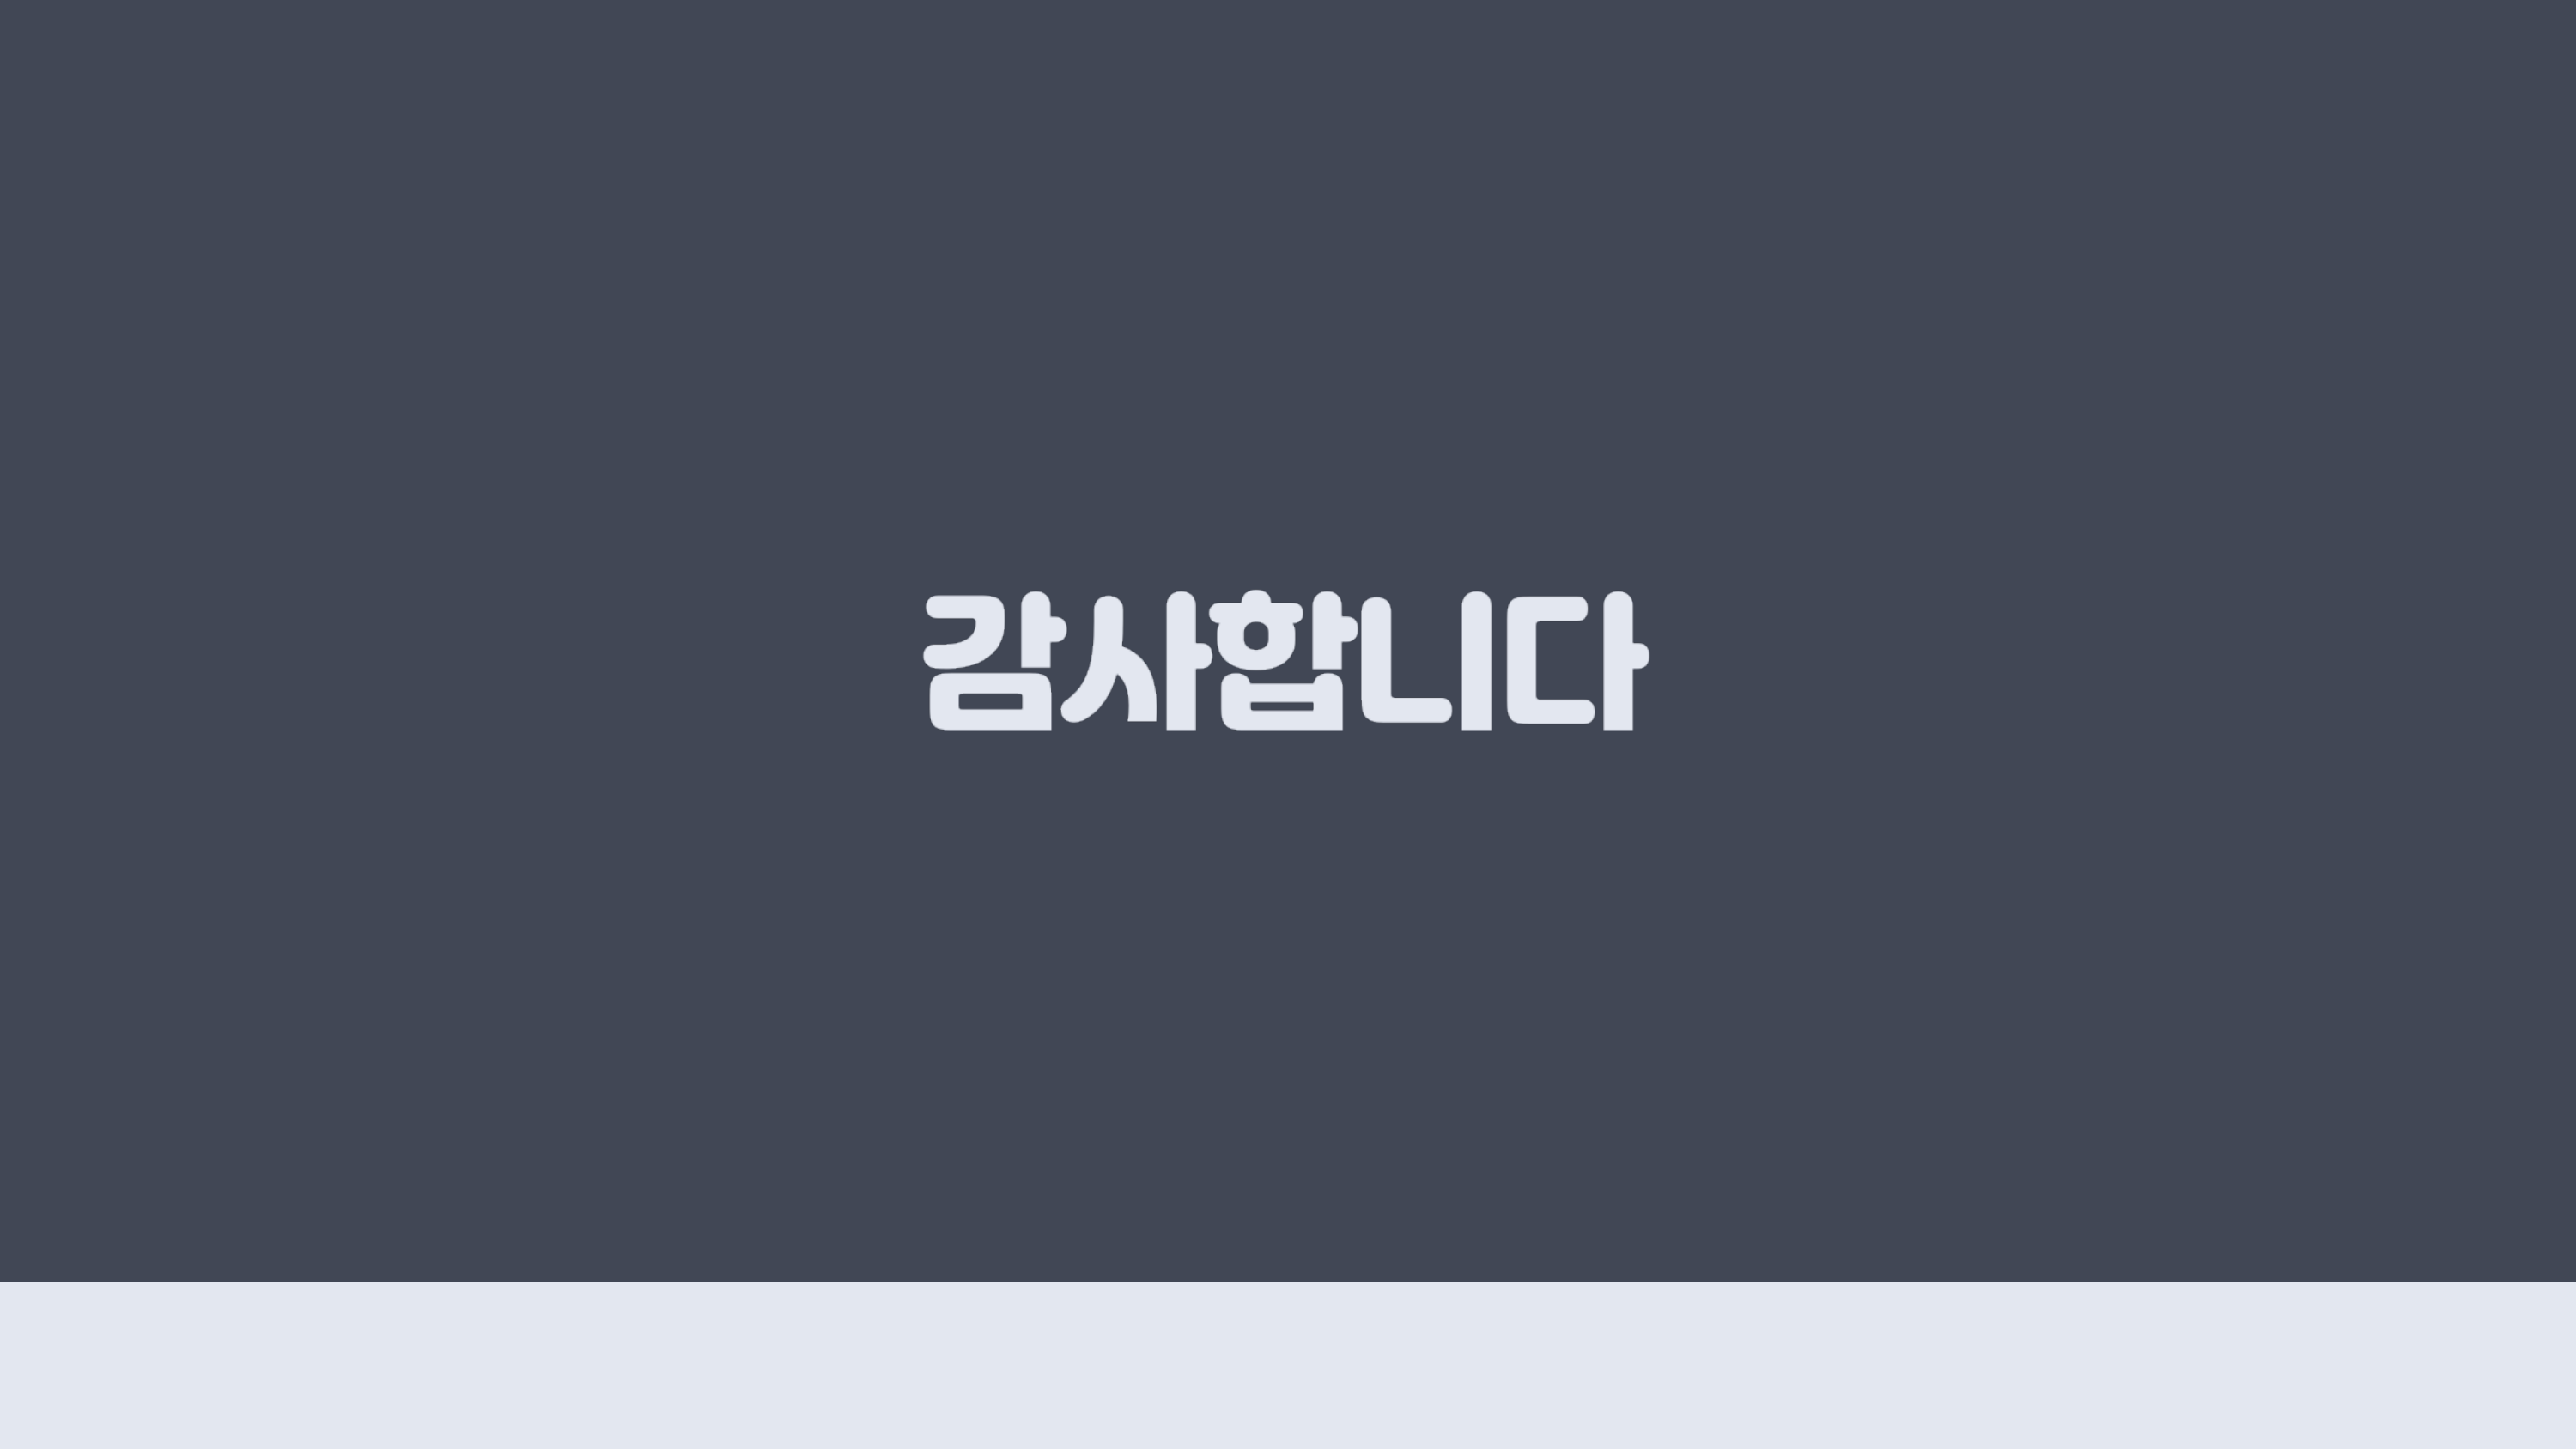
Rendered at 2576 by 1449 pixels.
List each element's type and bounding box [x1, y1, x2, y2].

picture [719, 537, 1717, 798]
text_box [0, 1282, 2576, 1449]
